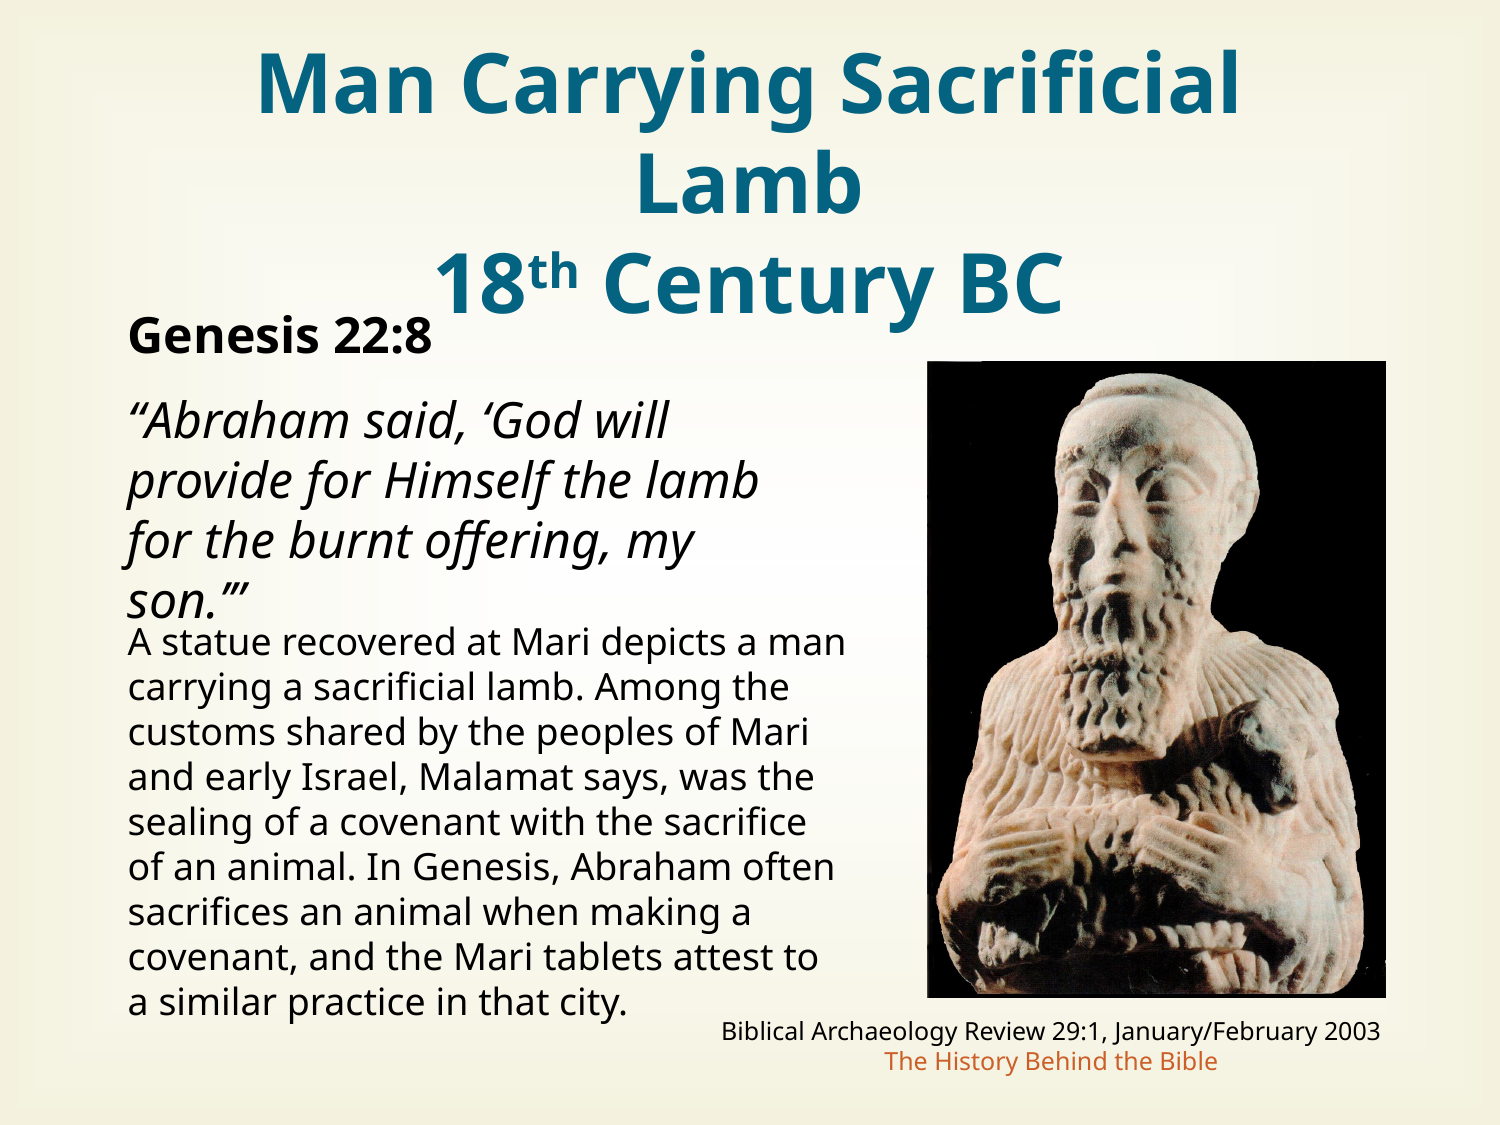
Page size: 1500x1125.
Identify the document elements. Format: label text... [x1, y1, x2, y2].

text_box Biblical Archaeology Review 29:1, January/February 2003 The History Behind the Bible [703, 1008, 1400, 1083]
text_box A statue recovered at Mari depicts a man carrying a sacrificial lamb. Among the customs shared by the peoples of Mari and early Israel, Malamat says, was the sealing of a covenant with the sacrifice of an animal. In Genesis, Abraham often sacrifices an animal when making a covenant, and the Mari tablets attest to a similar practice in that city. [112, 610, 863, 1031]
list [927, 361, 1386, 999]
text_box Genesis 22:8 “Abraham said, ‘God will provide for Himself the lamb for the burnt offering, my son.’” [112, 295, 818, 696]
title Man Carrying Sacrificial Lamb 18th Century BC [112, 93, 1386, 267]
